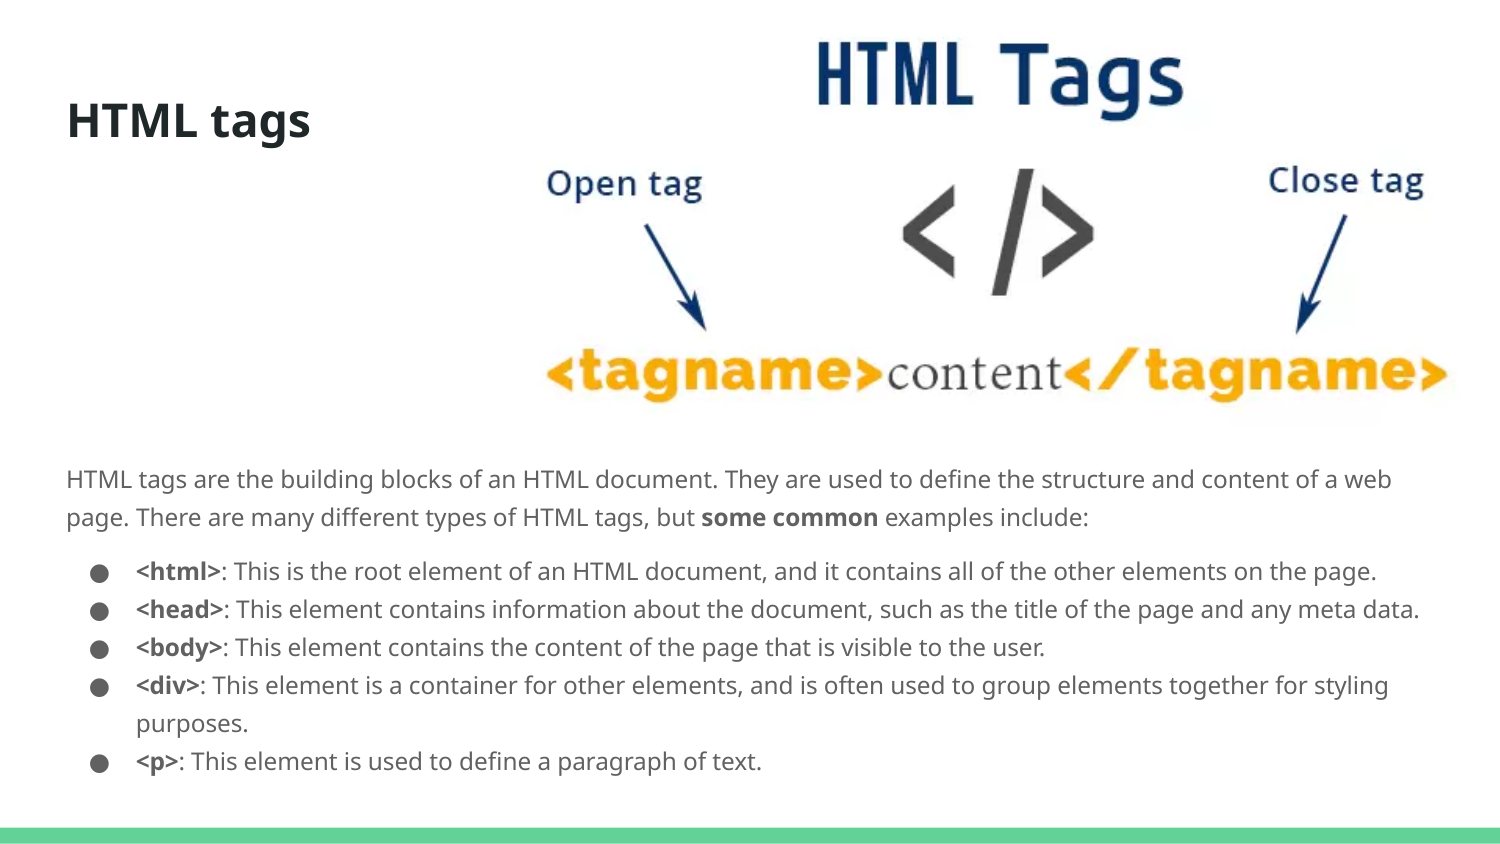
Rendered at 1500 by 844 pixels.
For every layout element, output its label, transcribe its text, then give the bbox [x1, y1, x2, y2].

list HTML tags are the building blocks of an HTML document. They are used to define the structure and content of a web page. There are many different types of HTML tags, but some common examples include: <html>: This is the root element of an HTML document, and it contains all of the other elements on the page. <head>: This element contains information about the document, such as the title of the page and any meta data. <body>: This element contains the content of the page that is visible to the user. <div>: This element is a container for other elements, and is often used to group elements together for styling purposes. <p>: This element is used to define a paragraph of text. [51, 442, 1449, 821]
title HTML tags [51, 72, 527, 167]
picture [532, 18, 1461, 436]
